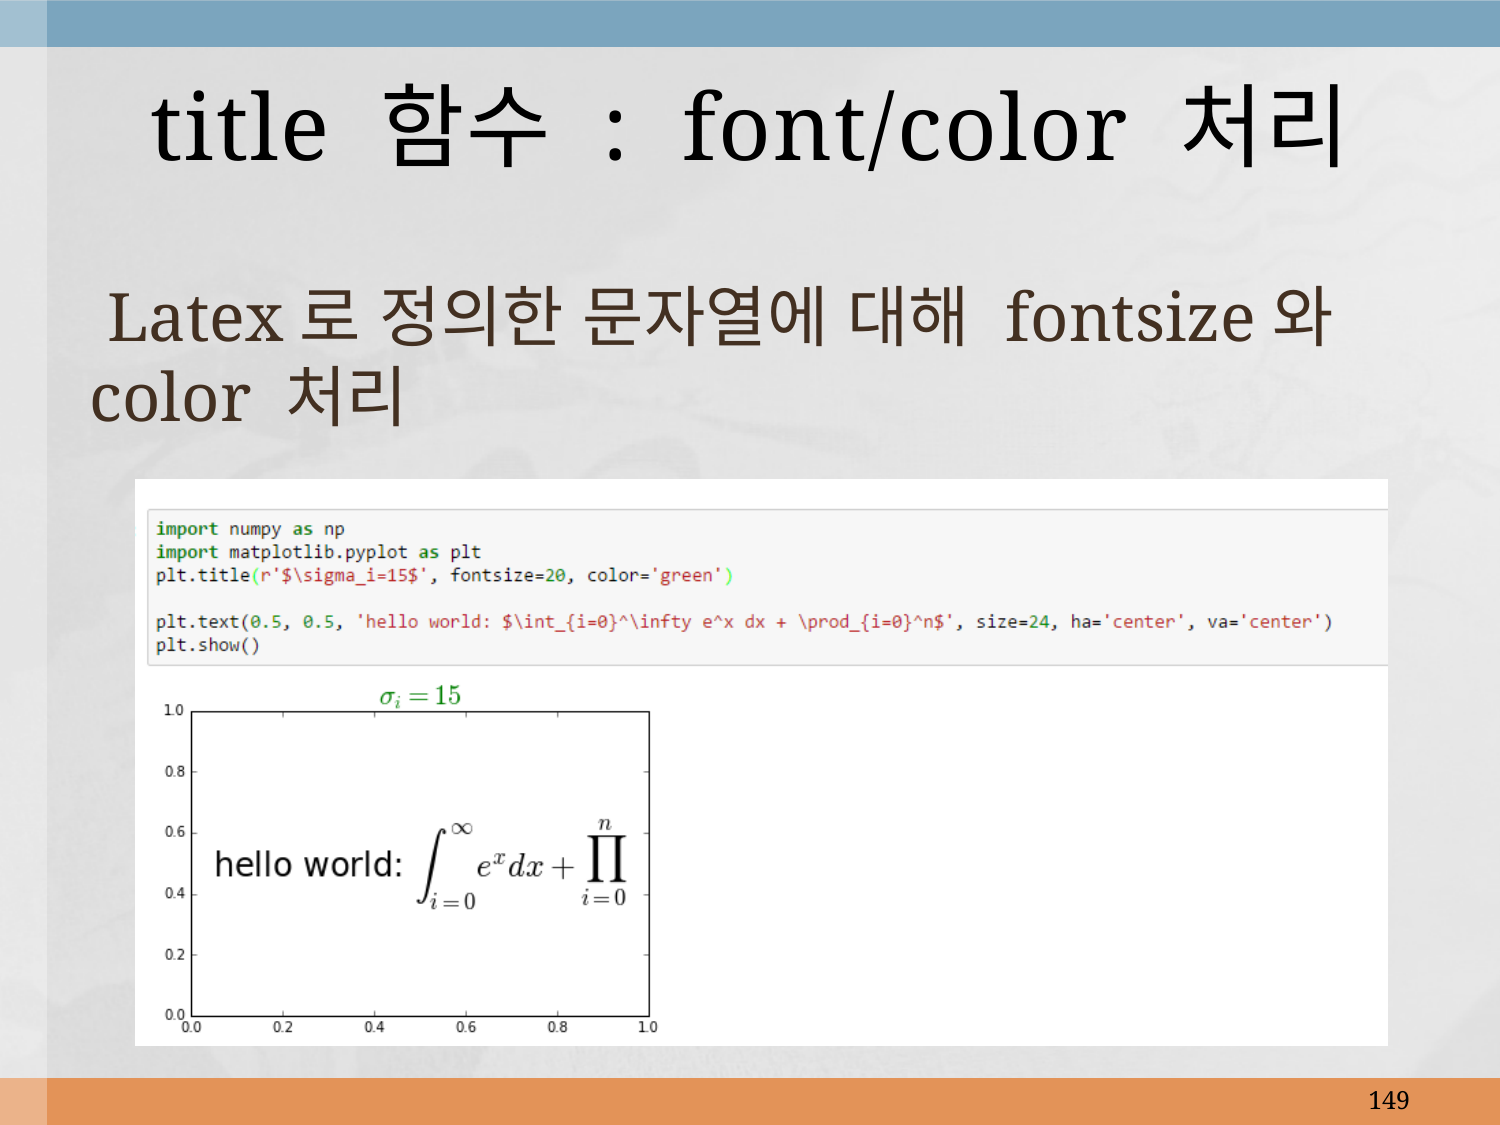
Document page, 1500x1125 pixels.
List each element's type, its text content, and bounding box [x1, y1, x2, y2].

picture [135, 479, 1388, 1046]
slide_number 149 [1074, 1078, 1425, 1125]
list Latex로 정의한 문자열에 대해 fontsize와 color 처리 [75, 267, 1425, 539]
title title 함수 : font/color 처리 [49, 46, 1454, 202]
